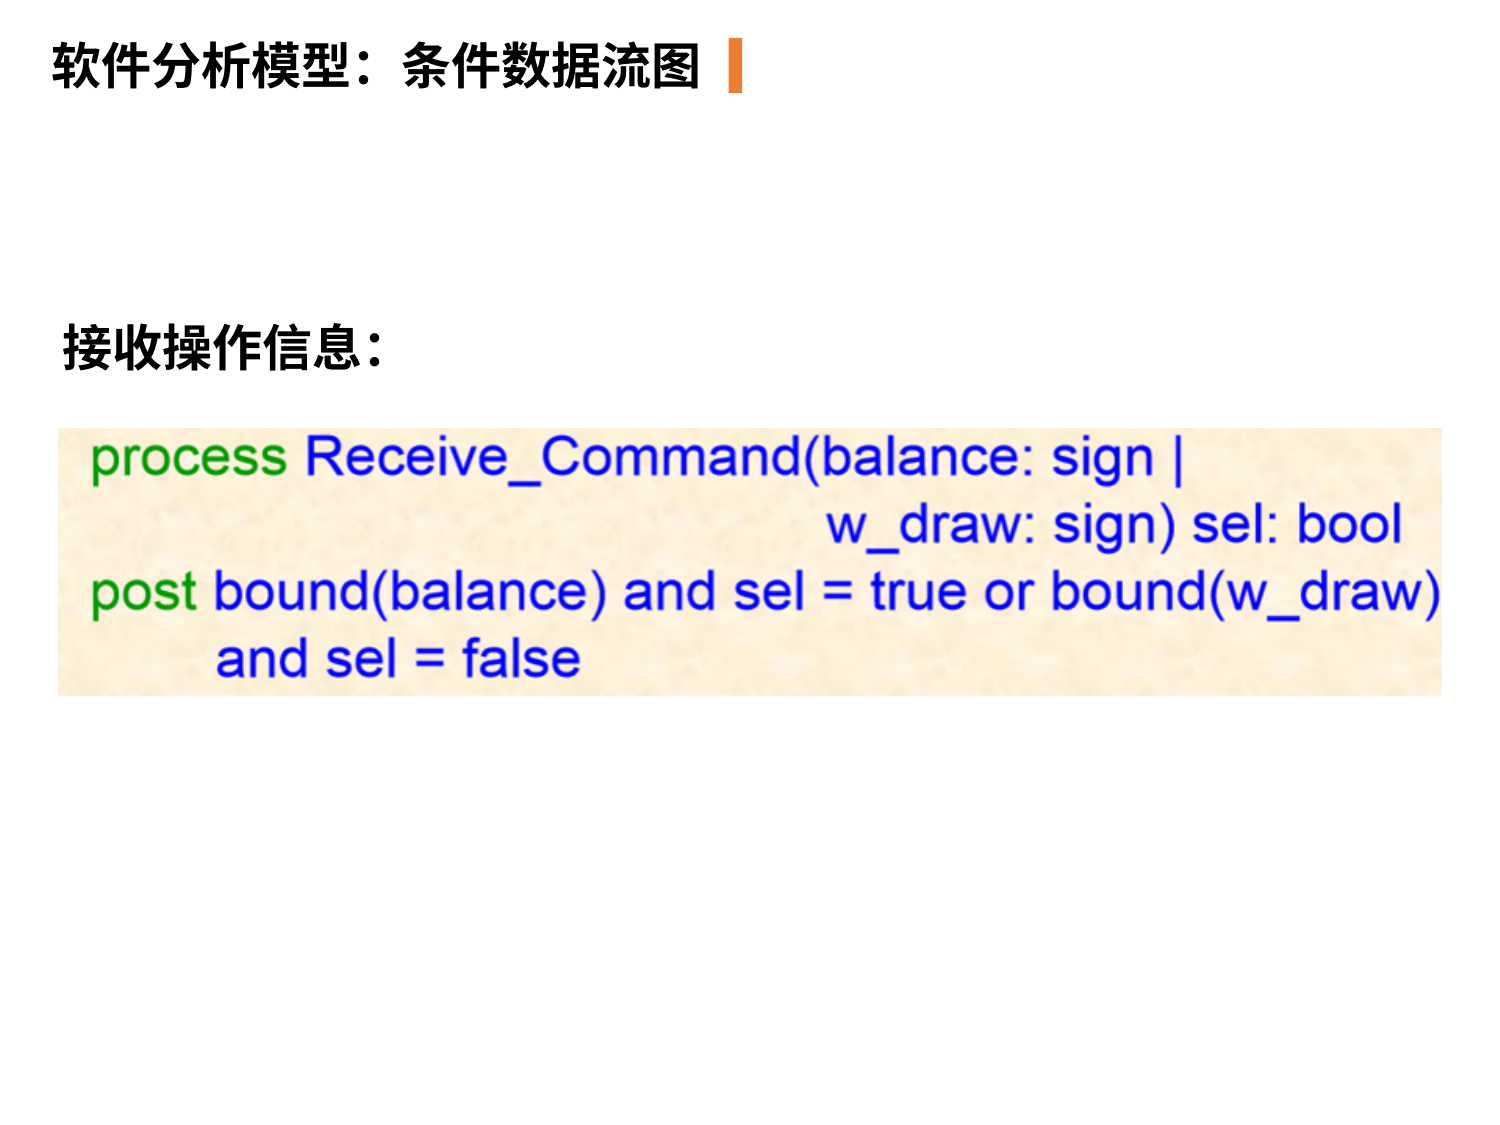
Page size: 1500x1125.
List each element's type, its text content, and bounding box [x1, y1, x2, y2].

text_box [727, 37, 743, 94]
picture [58, 428, 1442, 696]
text_box 接收操作信息： [20, 308, 1491, 702]
text_box 软件分析模型：条件数据流图 [36, 27, 756, 103]
